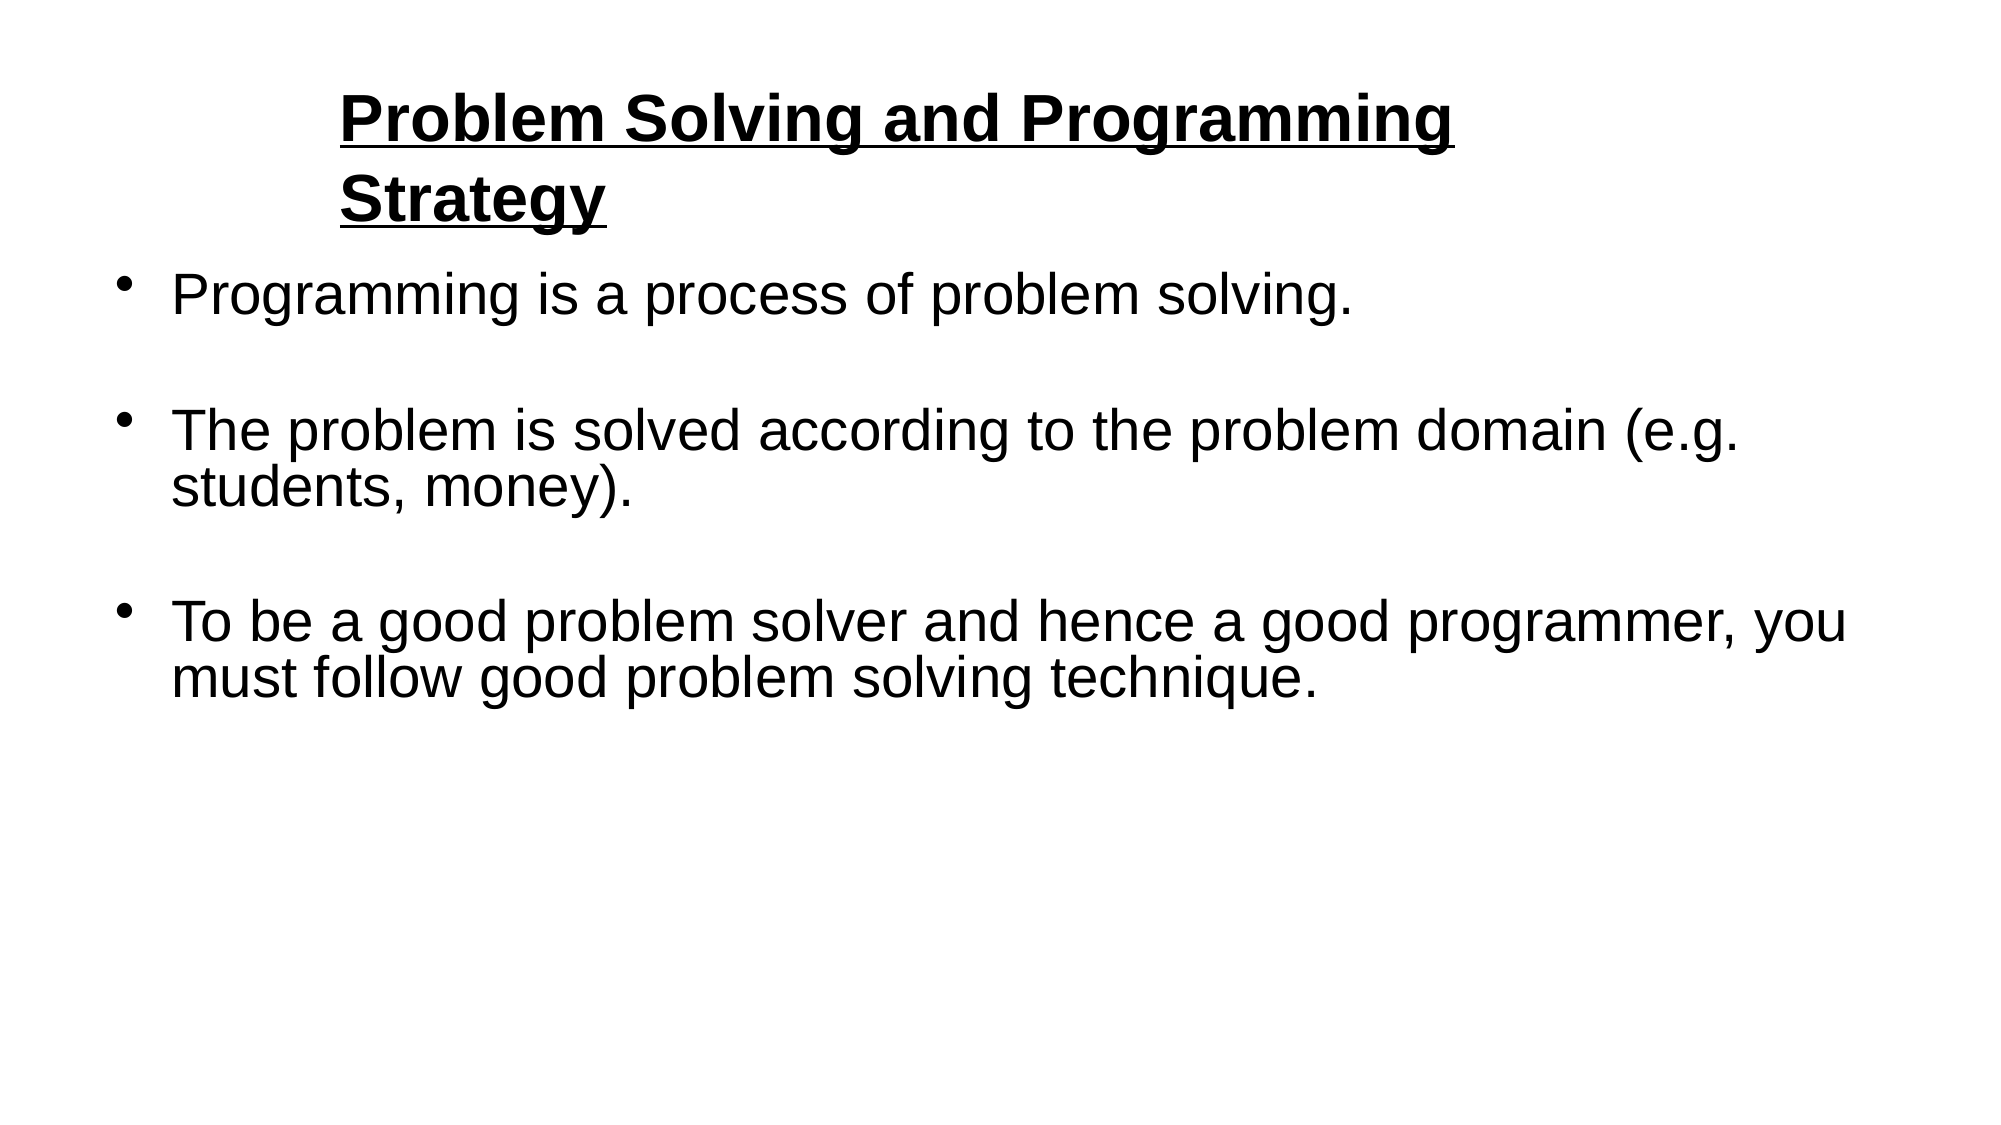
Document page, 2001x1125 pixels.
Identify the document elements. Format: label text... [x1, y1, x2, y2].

list Programming is a process of problem solving. The problem is solved according to the problem domain (e.g. students, money). To be a good problem solver and hence a good programmer, you must follow good problem solving technique. [99, 262, 1900, 1005]
title Problem Solving and Programming Strategy [324, 76, 1675, 233]
